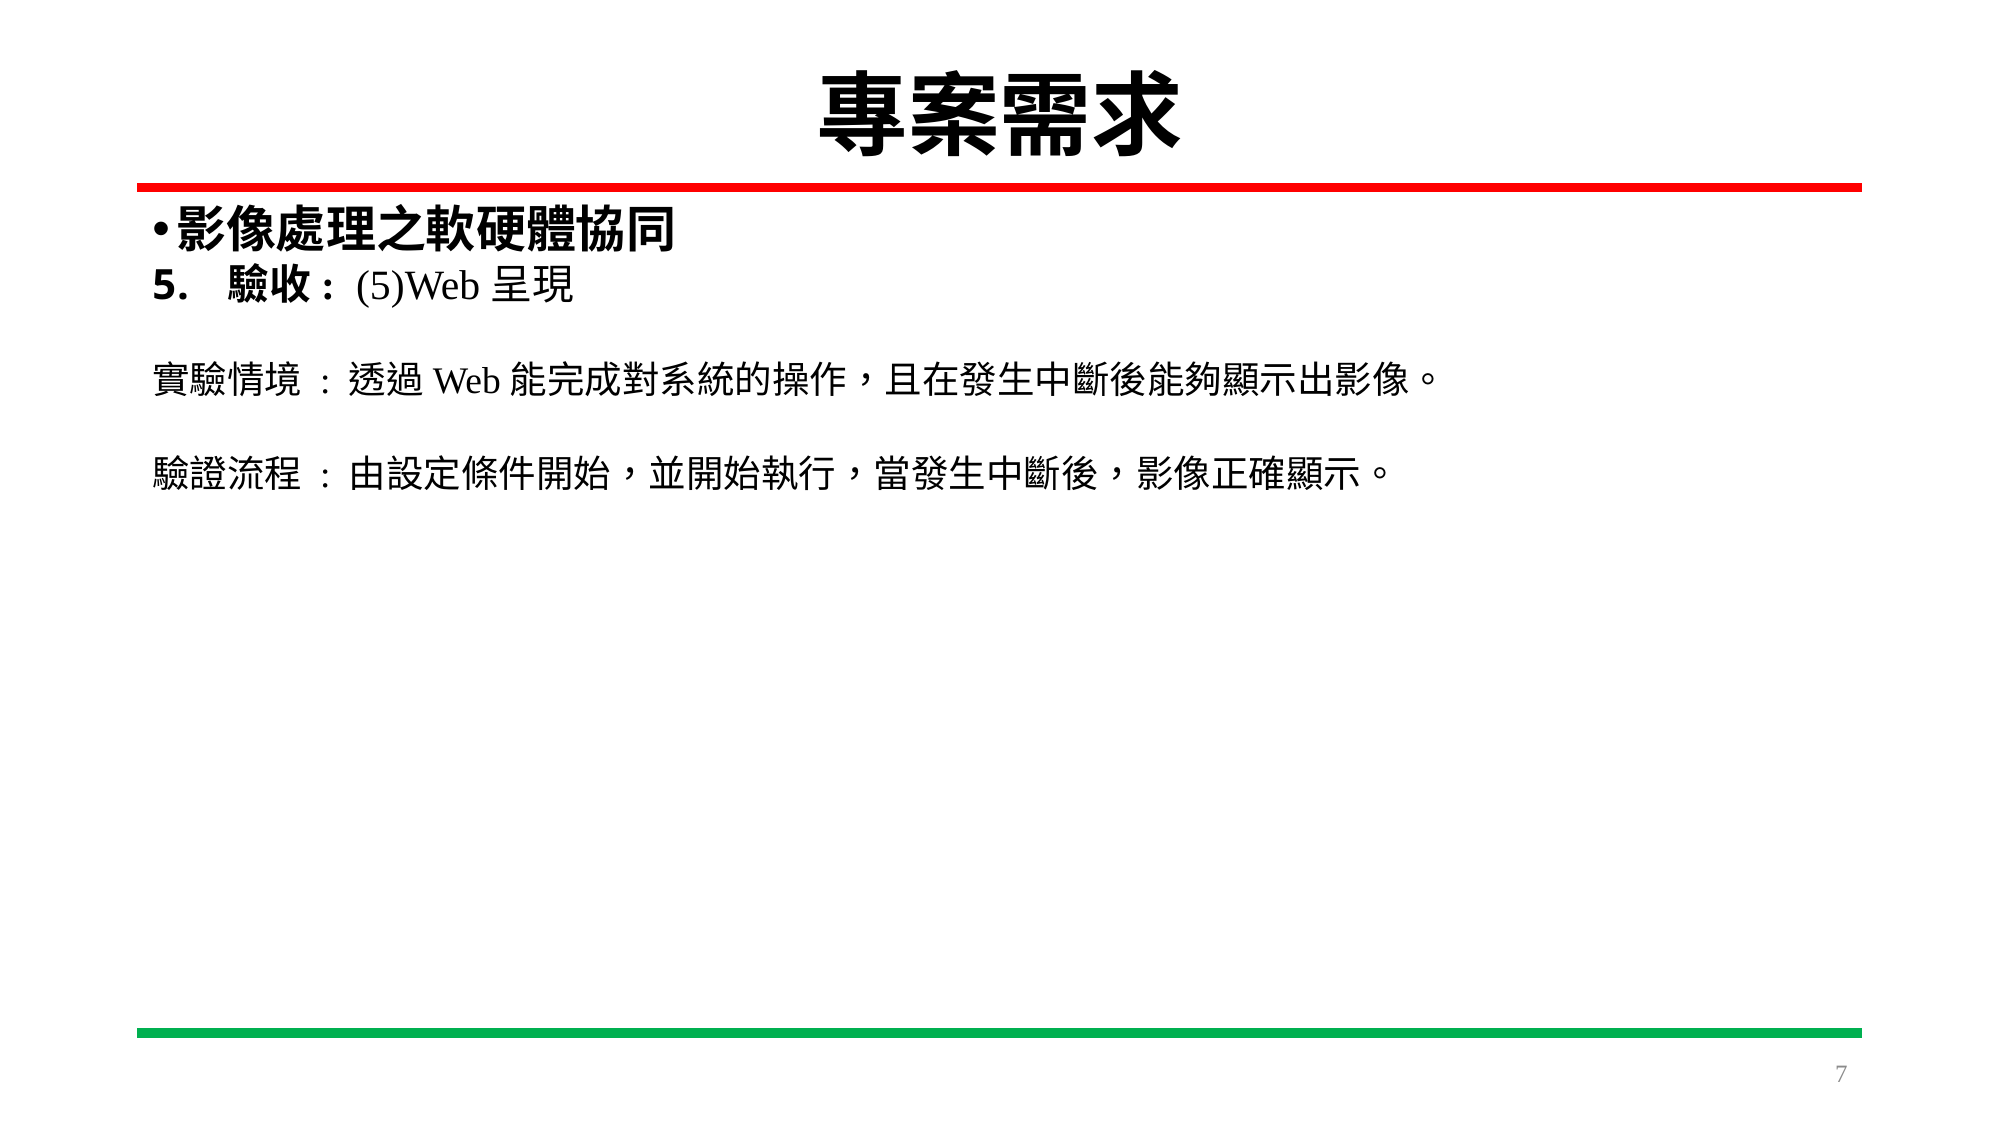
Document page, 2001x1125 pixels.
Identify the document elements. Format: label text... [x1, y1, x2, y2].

title 專案需求 [137, 59, 1863, 178]
slide_number 7 [1412, 1042, 1863, 1103]
list 影像處理之軟硬體協同 [137, 197, 713, 255]
text_box 驗收: (5)Web呈現 實驗情境 : 透過Web能完成對系統的操作，且在發生中斷後能夠顯示出影像。 驗證流程 : 由設定條件開始，並開始執行，當發生中斷後，影像正確顯示。 [137, 255, 1910, 1024]
